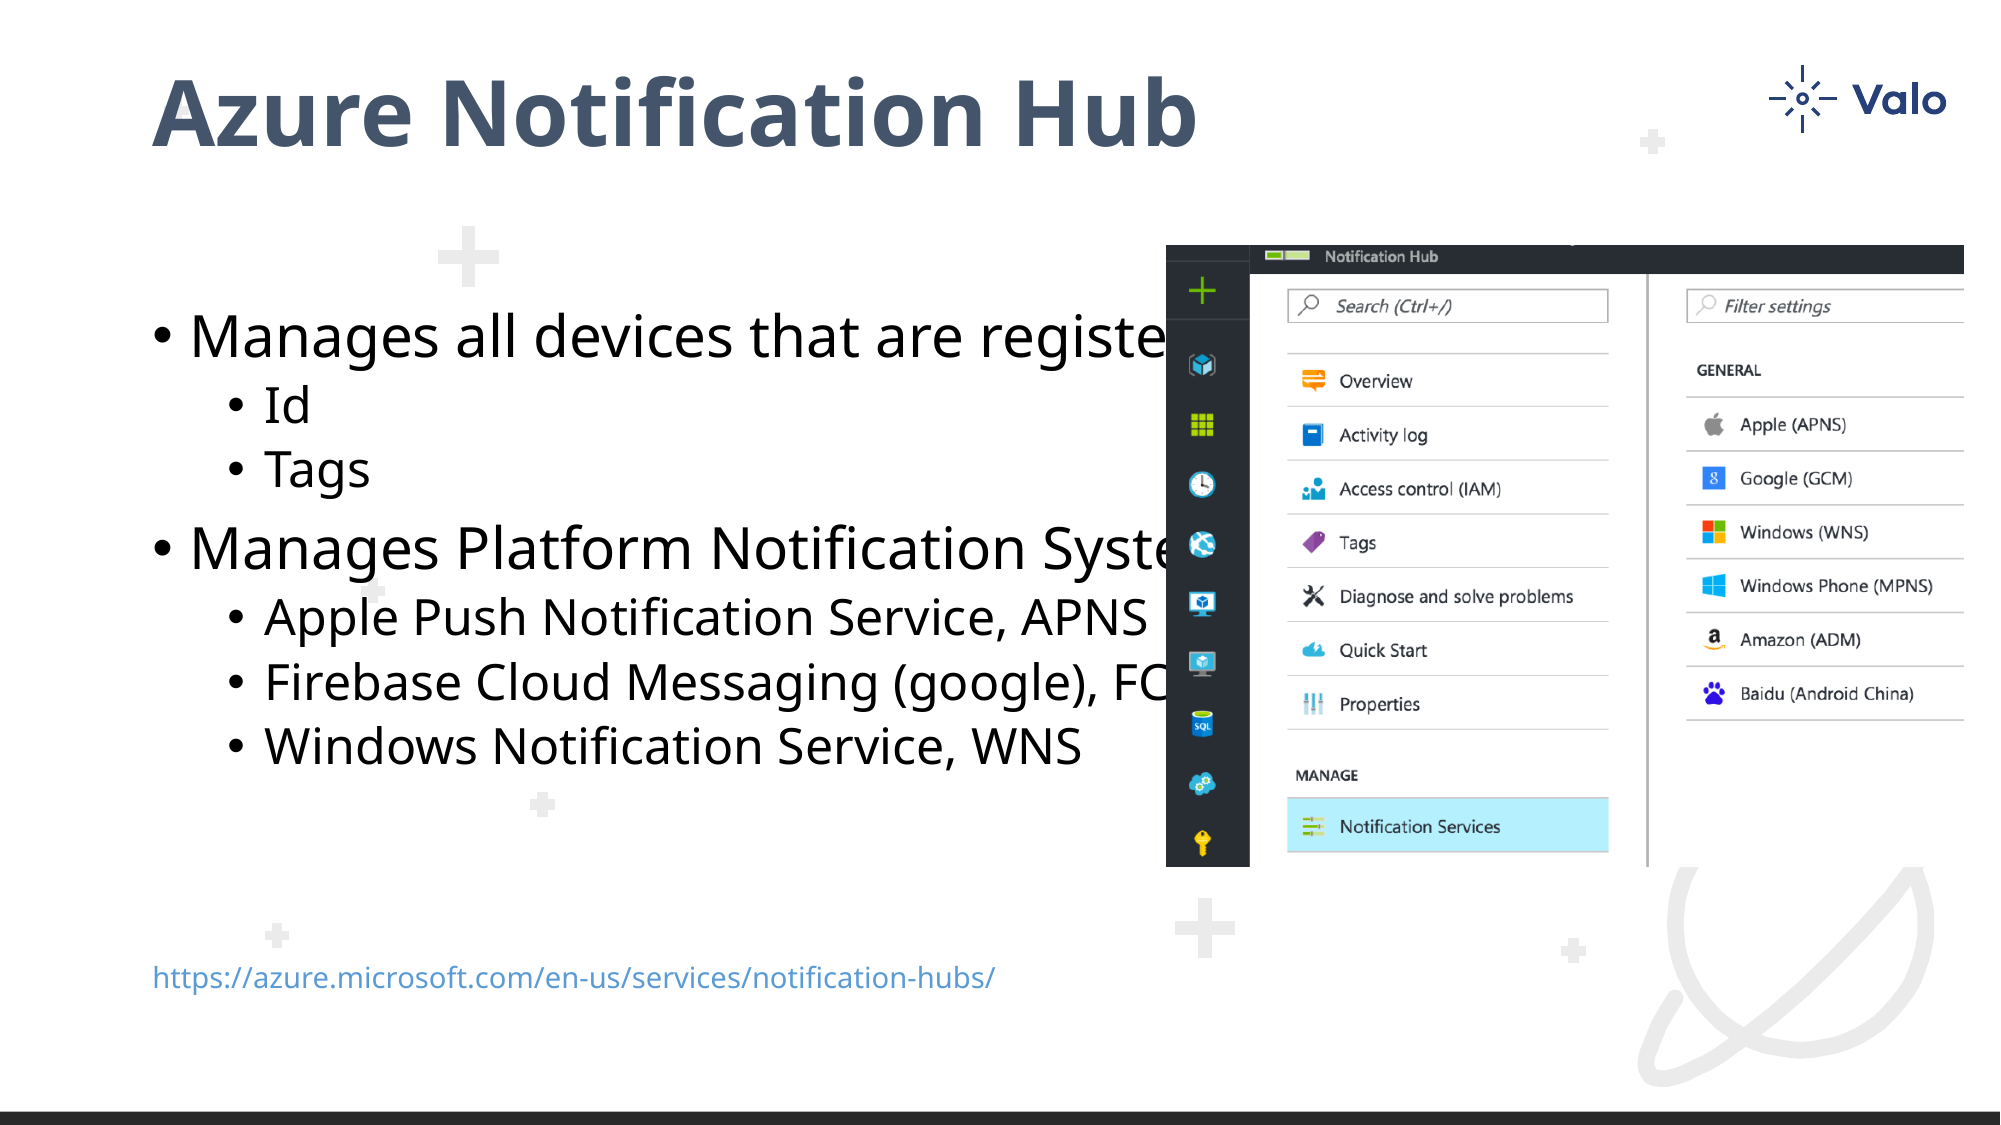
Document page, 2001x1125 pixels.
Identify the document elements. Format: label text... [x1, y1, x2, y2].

list Manages all devices that are registered Id Tags Manages Platform Notification Systems Apple Push Notification Service, APNS Firebase Cloud Messaging (google), FCM Windows Notification Service, WNS https://azure.microsoft.com/en-us/services/notification-hubs/ [137, 299, 1863, 1014]
title Azure Notification Hub [137, 59, 1863, 278]
picture [1166, 245, 1964, 867]
